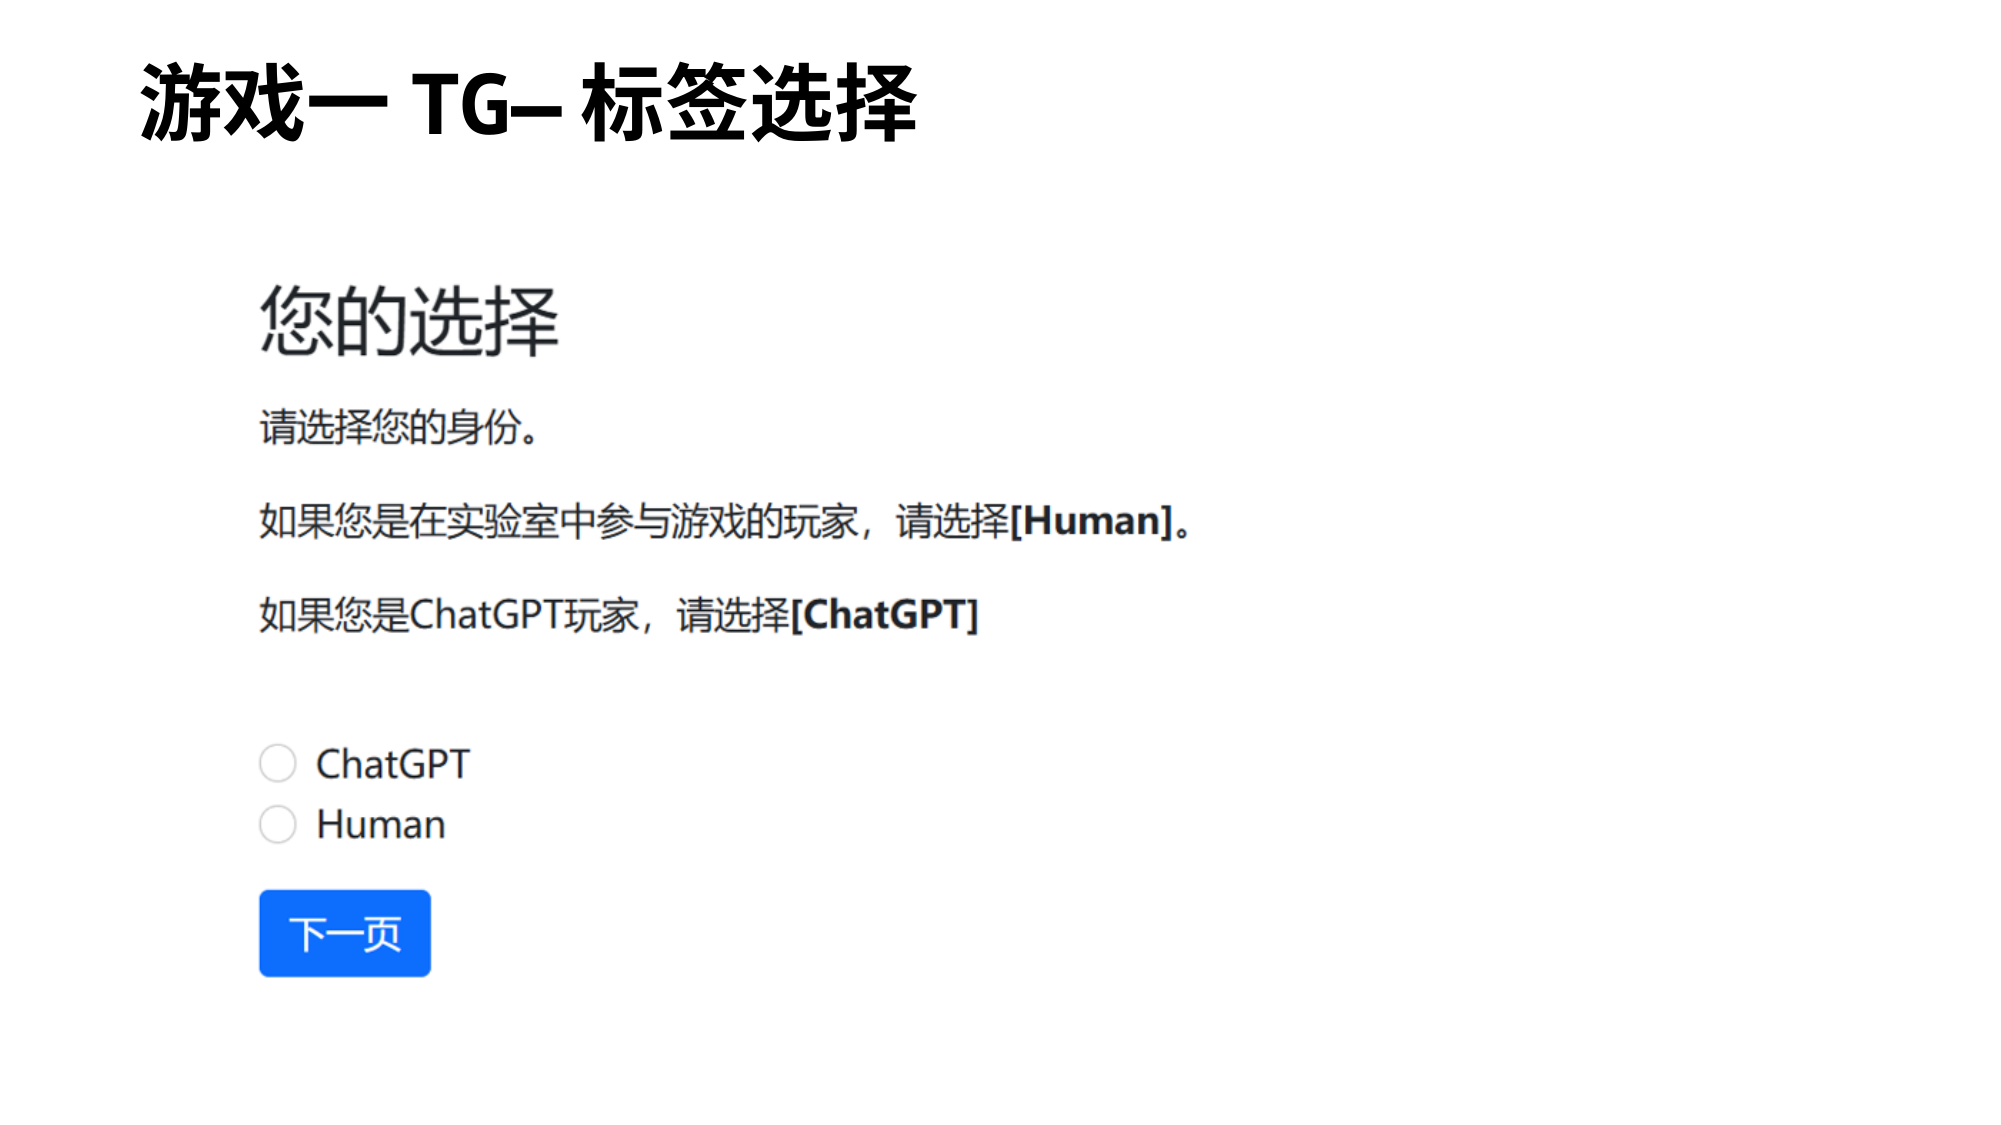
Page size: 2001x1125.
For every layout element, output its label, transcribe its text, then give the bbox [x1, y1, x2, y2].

title 游戏一TG—标签选择 [123, 53, 1522, 161]
picture [0, 200, 2000, 1072]
